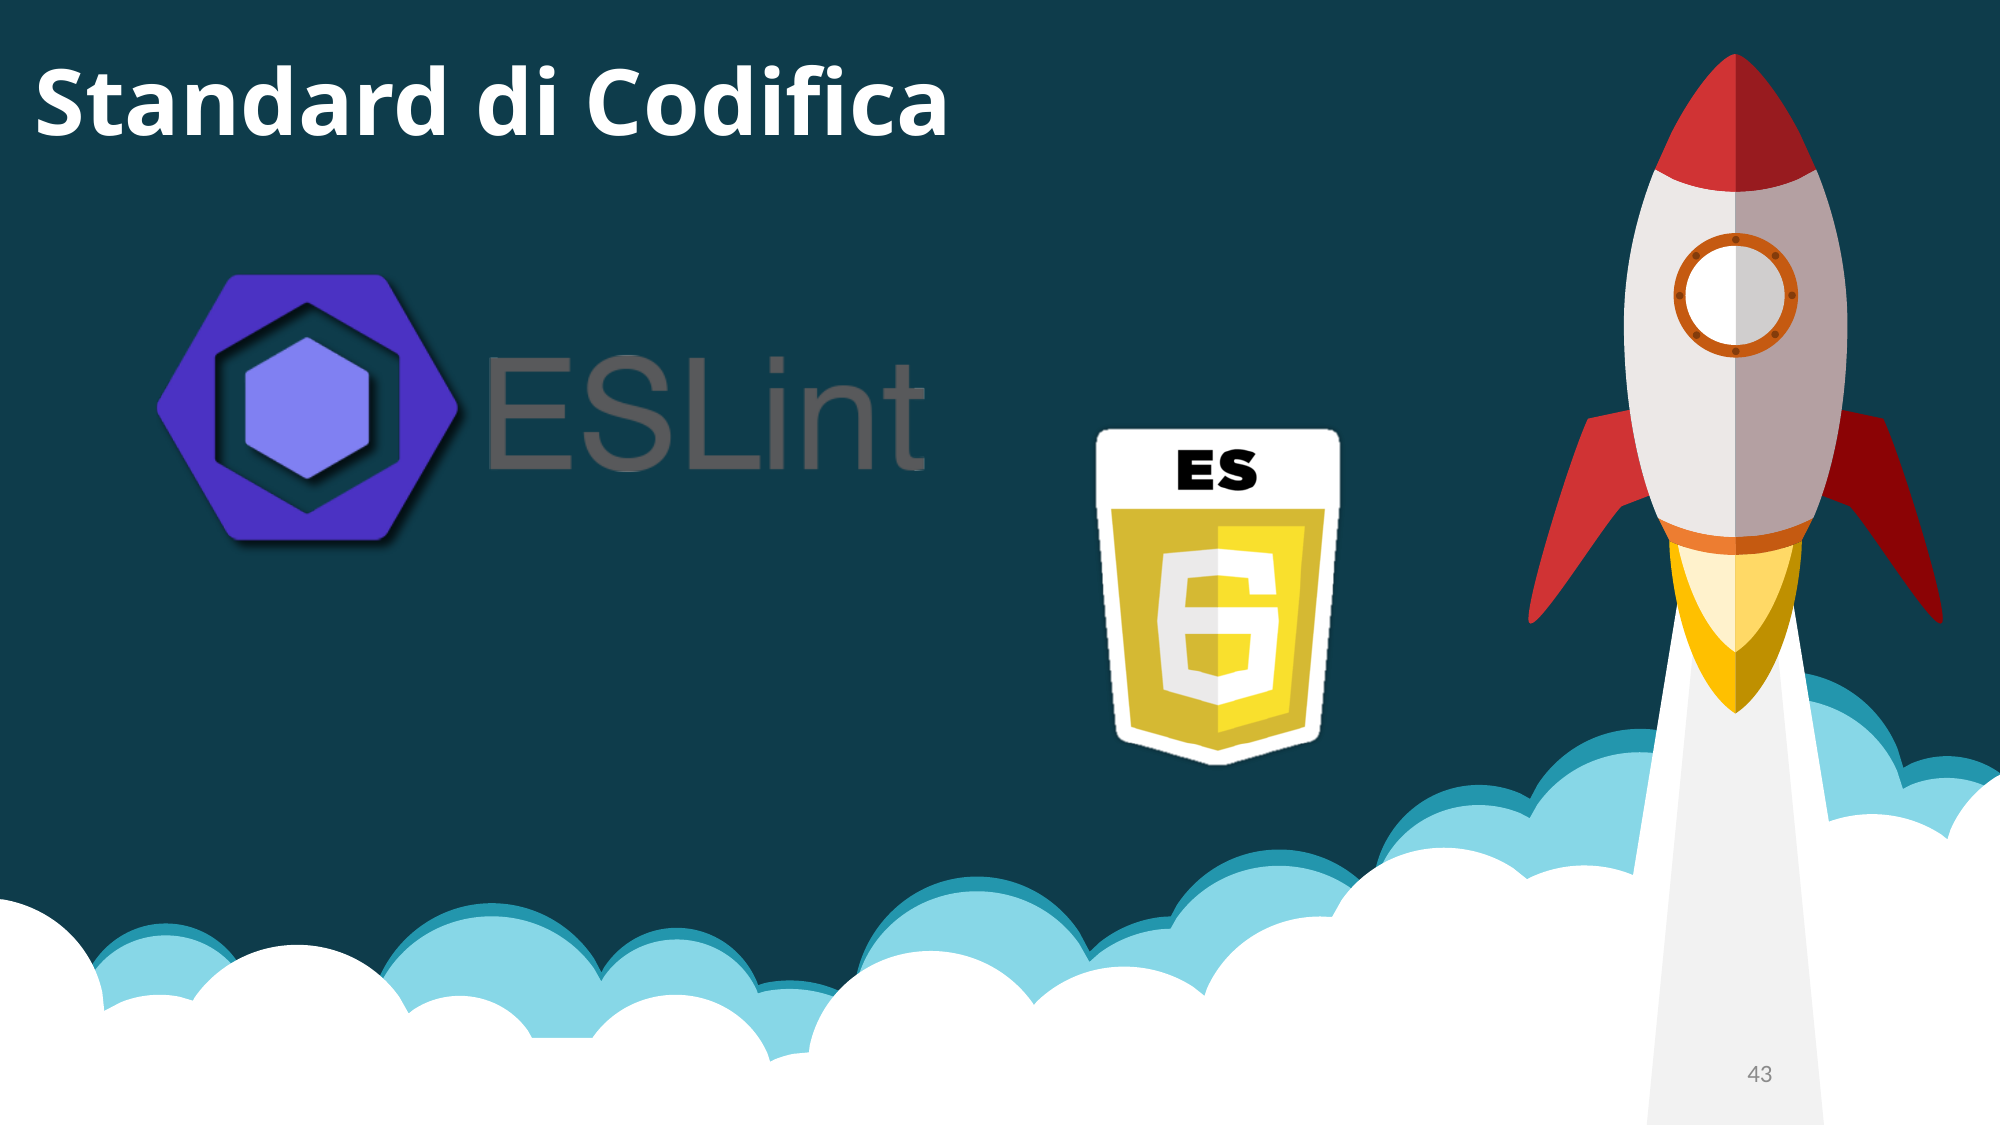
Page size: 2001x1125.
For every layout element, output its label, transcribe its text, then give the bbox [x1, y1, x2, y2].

title Standard di Codifica [19, 0, 1745, 215]
slide_number 43 [1412, 1042, 1788, 1103]
picture [1035, 415, 1400, 780]
picture [125, 240, 964, 575]
